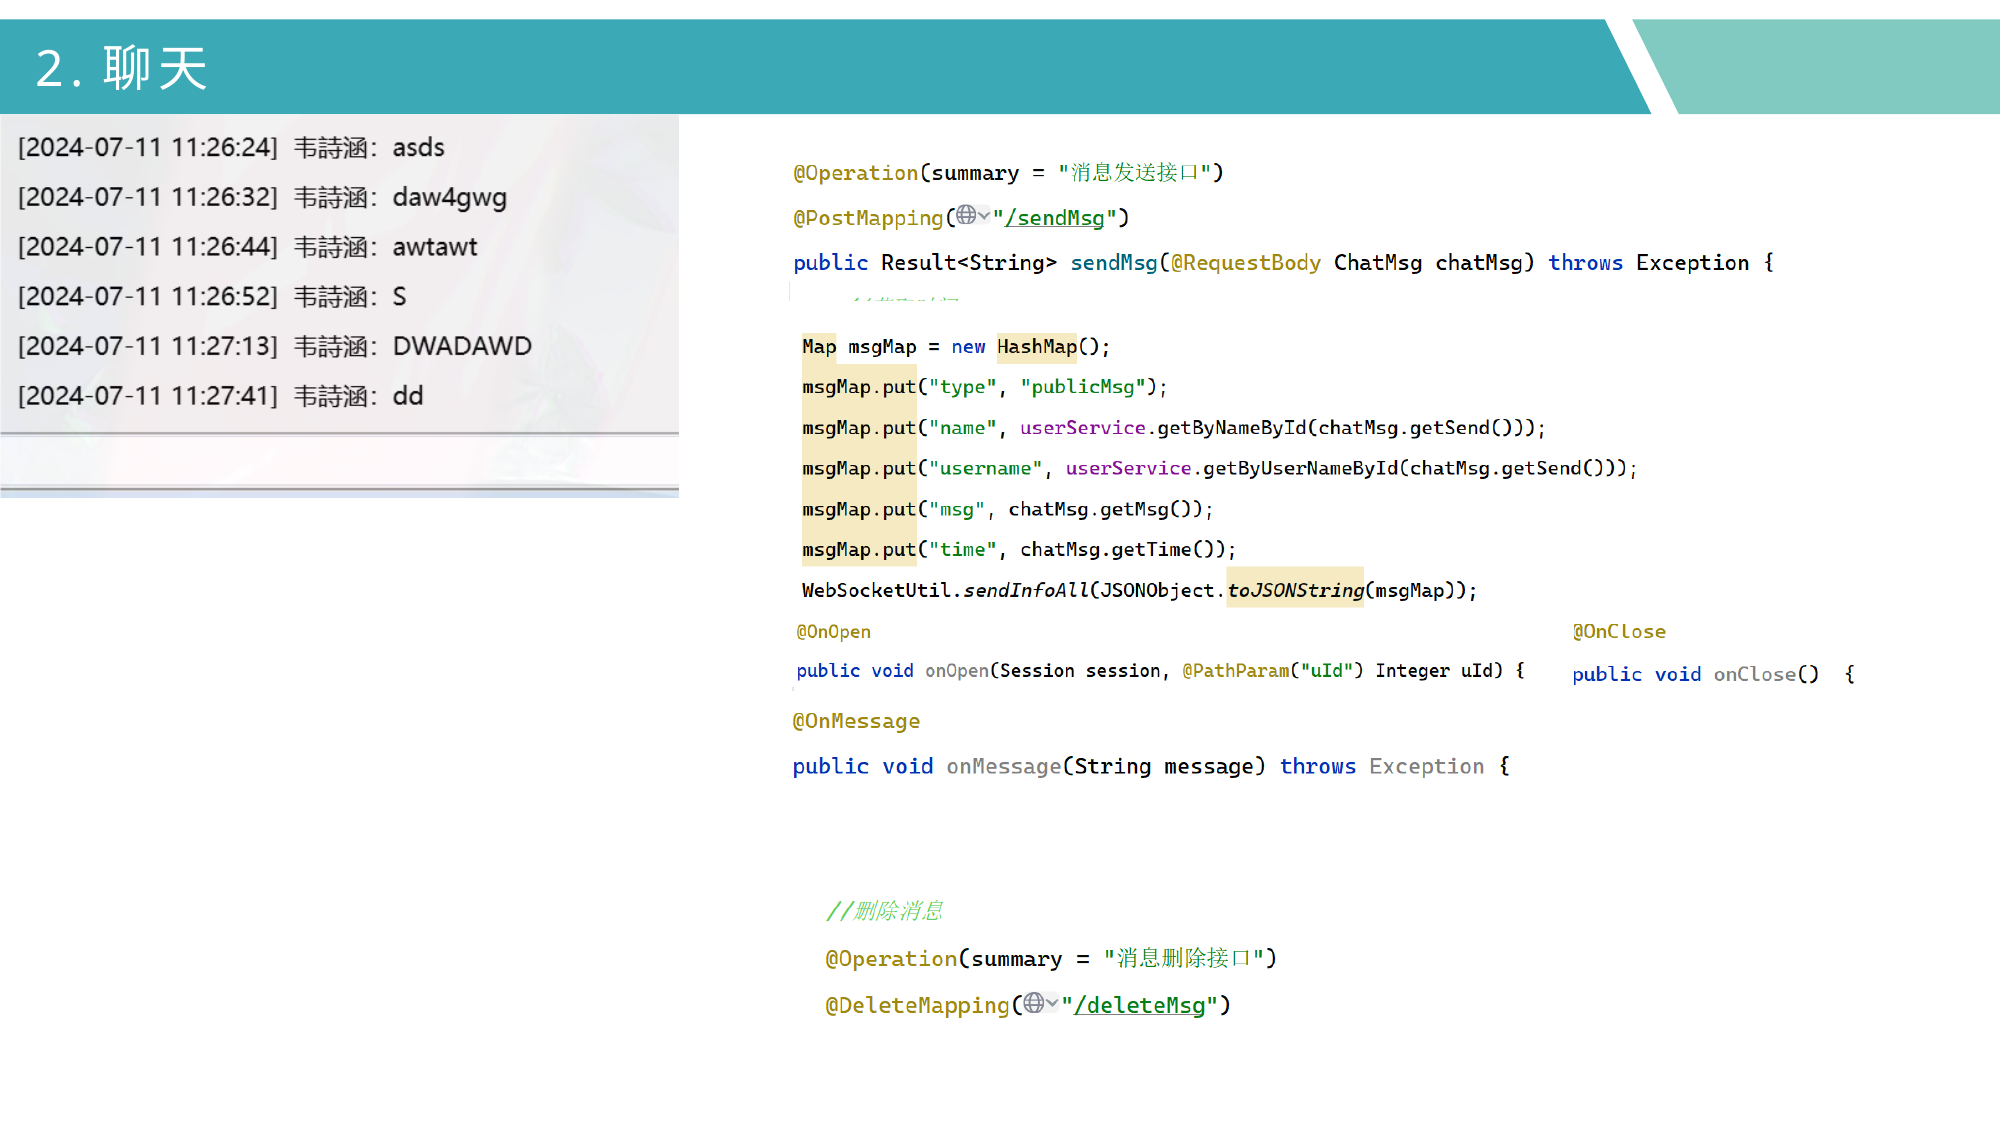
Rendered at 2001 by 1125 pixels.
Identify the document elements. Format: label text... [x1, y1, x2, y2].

picture [825, 889, 1322, 1038]
text_box [1630, 18, 2000, 116]
text_box 2.聊天 [21, 28, 1558, 104]
picture [760, 333, 1647, 691]
picture [792, 701, 1512, 786]
picture [0, 114, 679, 498]
picture [789, 146, 1797, 301]
text_box [0, 18, 1654, 116]
picture [1574, 624, 1872, 691]
